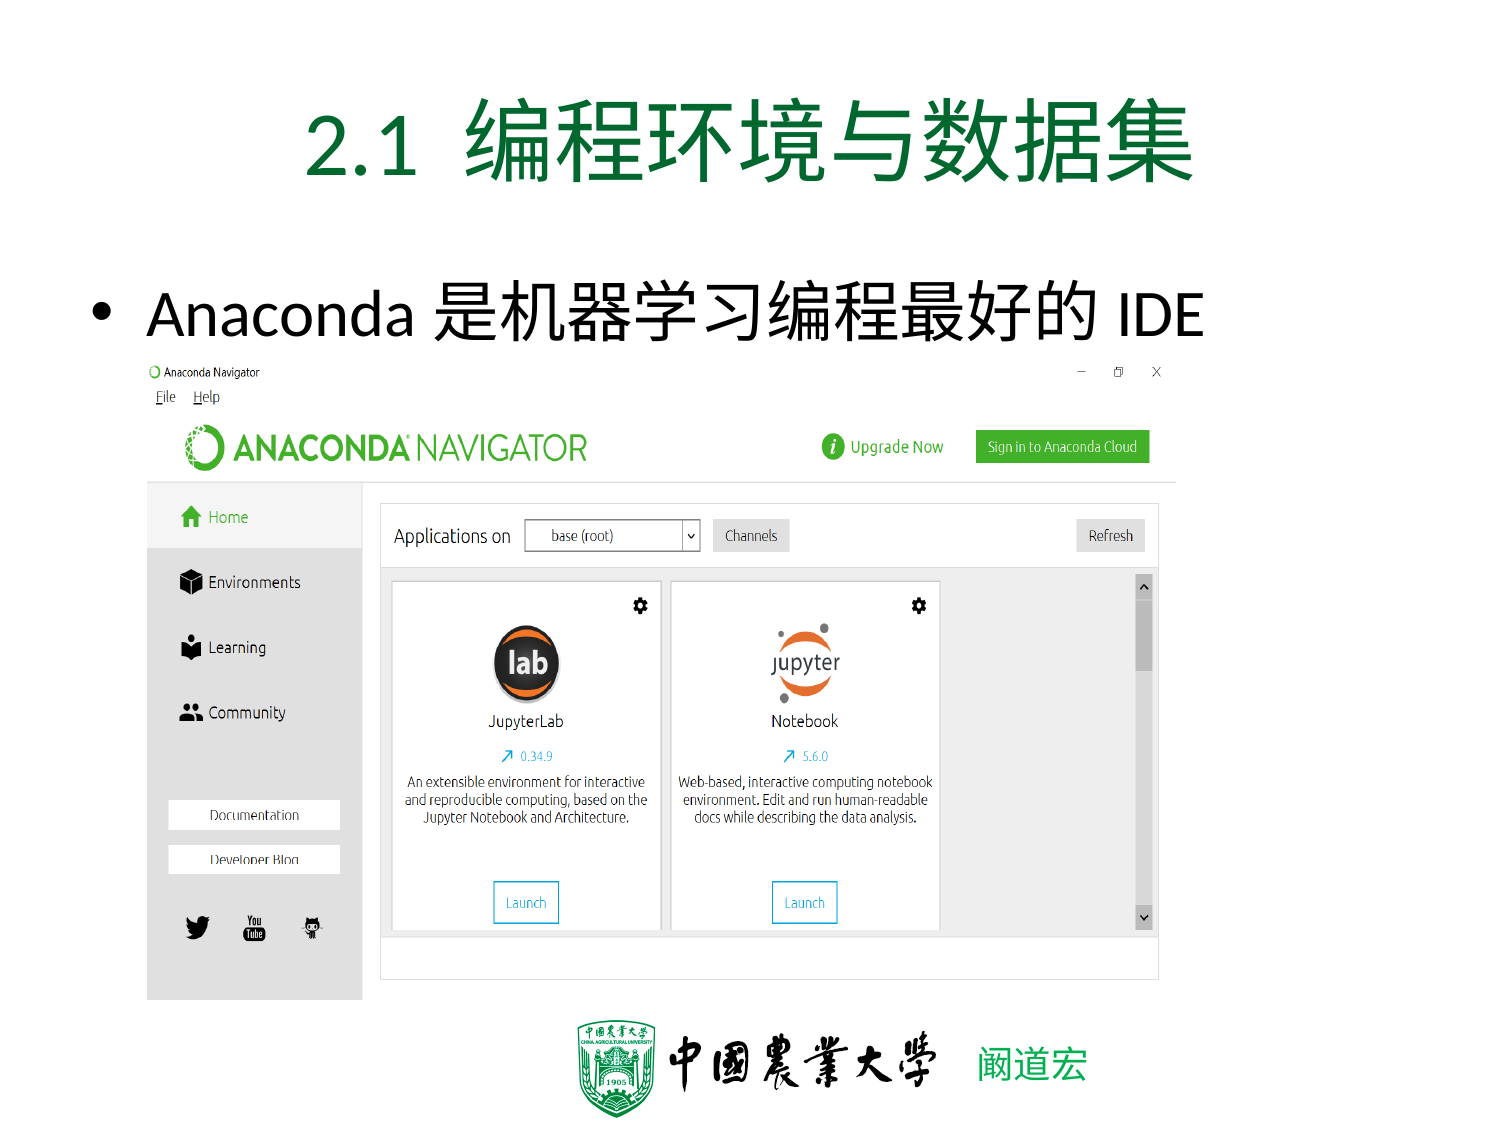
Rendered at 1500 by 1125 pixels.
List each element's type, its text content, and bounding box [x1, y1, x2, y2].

title 2.1 编程环境与数据集 [75, 45, 1425, 233]
picture [147, 361, 1176, 1000]
picture [573, 1016, 939, 1119]
list Anaconda是机器学习编程最好的IDE [75, 262, 1425, 1005]
